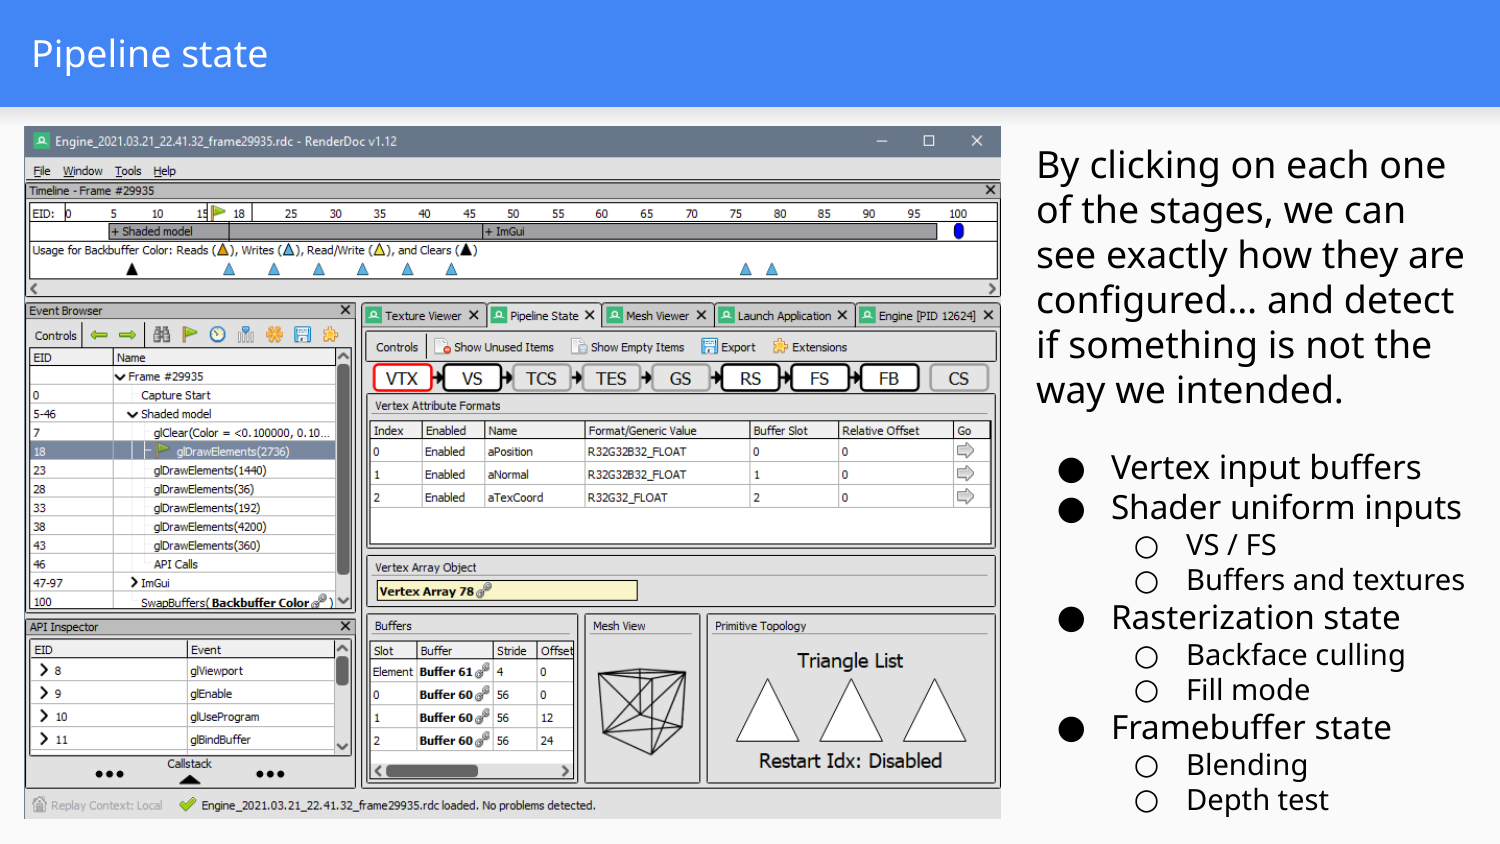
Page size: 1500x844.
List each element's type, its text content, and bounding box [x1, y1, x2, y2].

picture [24, 126, 1001, 819]
title Pipeline state [16, 2, 1464, 102]
text_box By clicking on each one of the stages, we can see exactly how they are configured… and detect if something is not the way we intended. Vertex input buffers Shader uniform inputs VS / FS Buffers and textures Rasterization state Backface culling Fill mode Framebuffer state Blending Depth test [1020, 126, 1482, 831]
